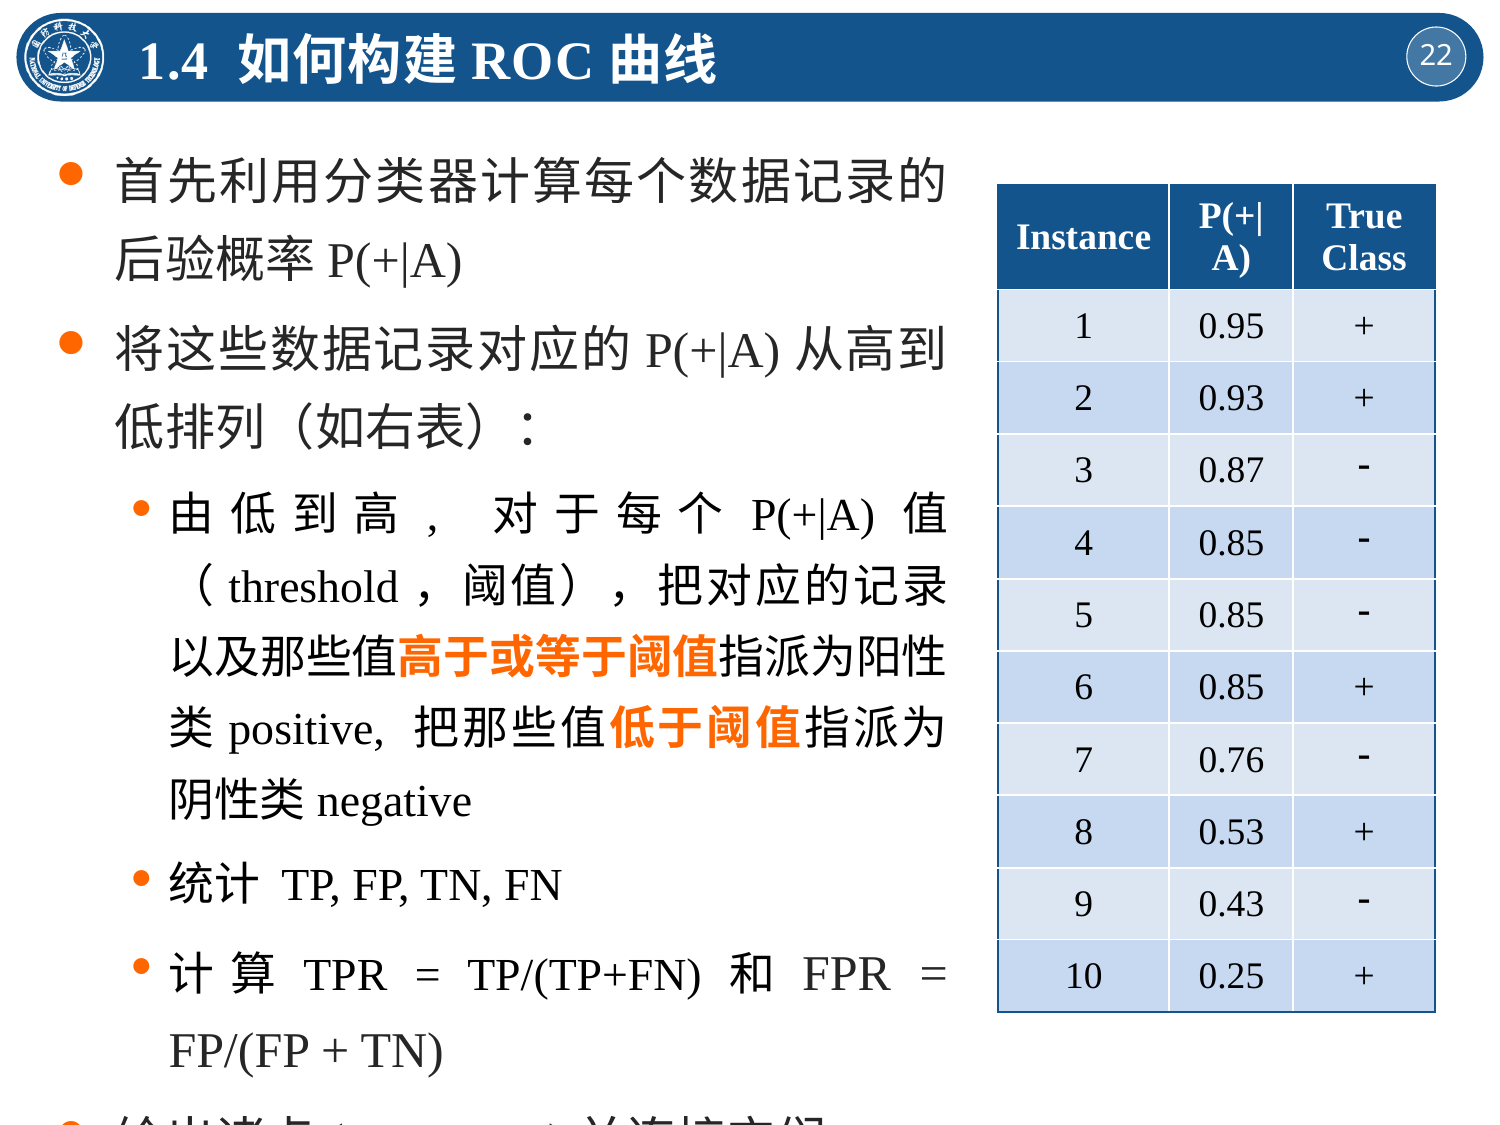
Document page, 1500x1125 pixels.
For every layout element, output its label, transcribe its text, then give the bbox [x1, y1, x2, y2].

table_header True Class [1294, 185, 1434, 289]
table_cell 10 [999, 940, 1168, 1011]
title 1.4 如何构建ROC曲线 [124, 17, 1337, 221]
table_cell 2 [999, 362, 1168, 433]
table_cell + [1294, 362, 1434, 433]
table_cell 3 [999, 435, 1168, 505]
table_cell 4 [999, 507, 1168, 578]
table_cell + [1294, 940, 1434, 1011]
table_cell 1 [999, 290, 1168, 361]
table_cell 5 [999, 580, 1168, 650]
table_header Instance [999, 185, 1168, 289]
table_cell 0.87 [1170, 435, 1292, 505]
table_cell  [1294, 507, 1434, 578]
table_cell 6 [999, 652, 1168, 722]
table_cell 0.76 [1170, 724, 1292, 794]
table_cell 9 [999, 869, 1168, 939]
table_header P(+|A) [1170, 185, 1292, 289]
list 首先利用分类器计算每个数据记录的后验概率P(+|A) 将这些数据记录对应的P(+|A)从高到低排列（如右表）： 由低到高, 对于每个P(+|A)值（threshold，阈值），把对应的记录以及那些值高于或等于阈值指派为阳性类positive, 把那些值低于阈值指派为阴性类negative 统计 TP, FP, TN, FN 计算TPR = TP/(TP+FN)和FPR = FP/(FP + TN) 绘出诸点(FPR, TPR)并连接它们 [41, 124, 963, 1125]
table_cell 7 [999, 724, 1168, 794]
table_cell 0.85 [1170, 652, 1292, 722]
table_cell 0.25 [1170, 940, 1292, 1011]
table_cell  [1294, 869, 1434, 939]
table_cell  [1294, 724, 1434, 794]
table_cell 8 [999, 796, 1168, 867]
table_cell 0.85 [1170, 580, 1292, 650]
table_cell + [1294, 796, 1434, 867]
table_cell 0.95 [1170, 290, 1292, 361]
table_cell + [1294, 290, 1434, 361]
table_cell 0.43 [1170, 869, 1292, 939]
table_cell + [1294, 652, 1434, 722]
table_cell 0.53 [1170, 796, 1292, 867]
table_cell 0.85 [1170, 507, 1292, 578]
table_cell  [1294, 580, 1434, 650]
picture [16, 9, 111, 104]
table_cell 0.93 [1170, 362, 1292, 433]
table_cell  [1294, 435, 1434, 505]
